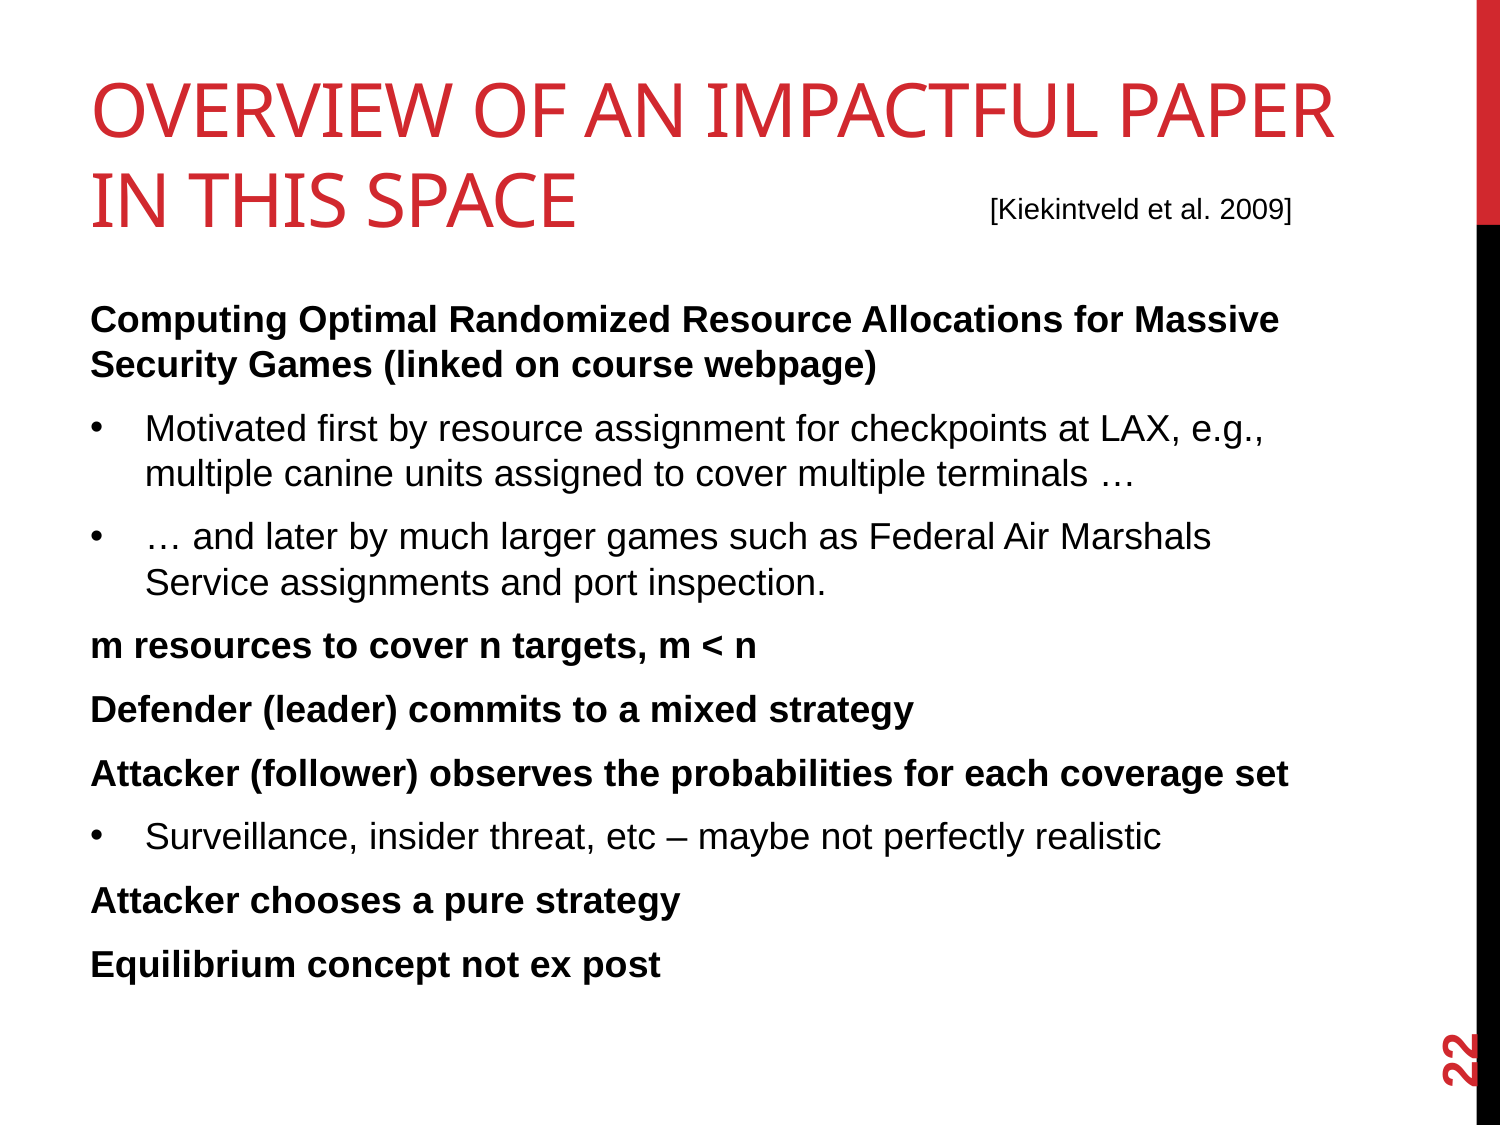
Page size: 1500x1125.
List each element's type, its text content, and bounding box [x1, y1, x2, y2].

list Computing Optimal Randomized Resource Allocations for Massive Security Games (linked on course webpage) Motivated first by resource assignment for checkpoints at LAX, e.g., multiple canine units assigned to cover multiple terminals … … and later by much larger games such as Federal Air Marshals Service assignments and port inspection. m resources to cover n targets, m < n Defender (leader) commits to a mixed strategy Attacker (follower) observes the probabilities for each coverage set Surveillance, insider threat, etc – maybe not perfectly realistic Attacker chooses a pure strategy Equilibrium concept not ex post [75, 287, 1325, 1005]
title Overview of an impactful paper in this space [75, 25, 1428, 250]
text_box [Kiekintveld et al. 2009] [975, 182, 1325, 233]
slide_number 22 [1427, 887, 1488, 1104]
